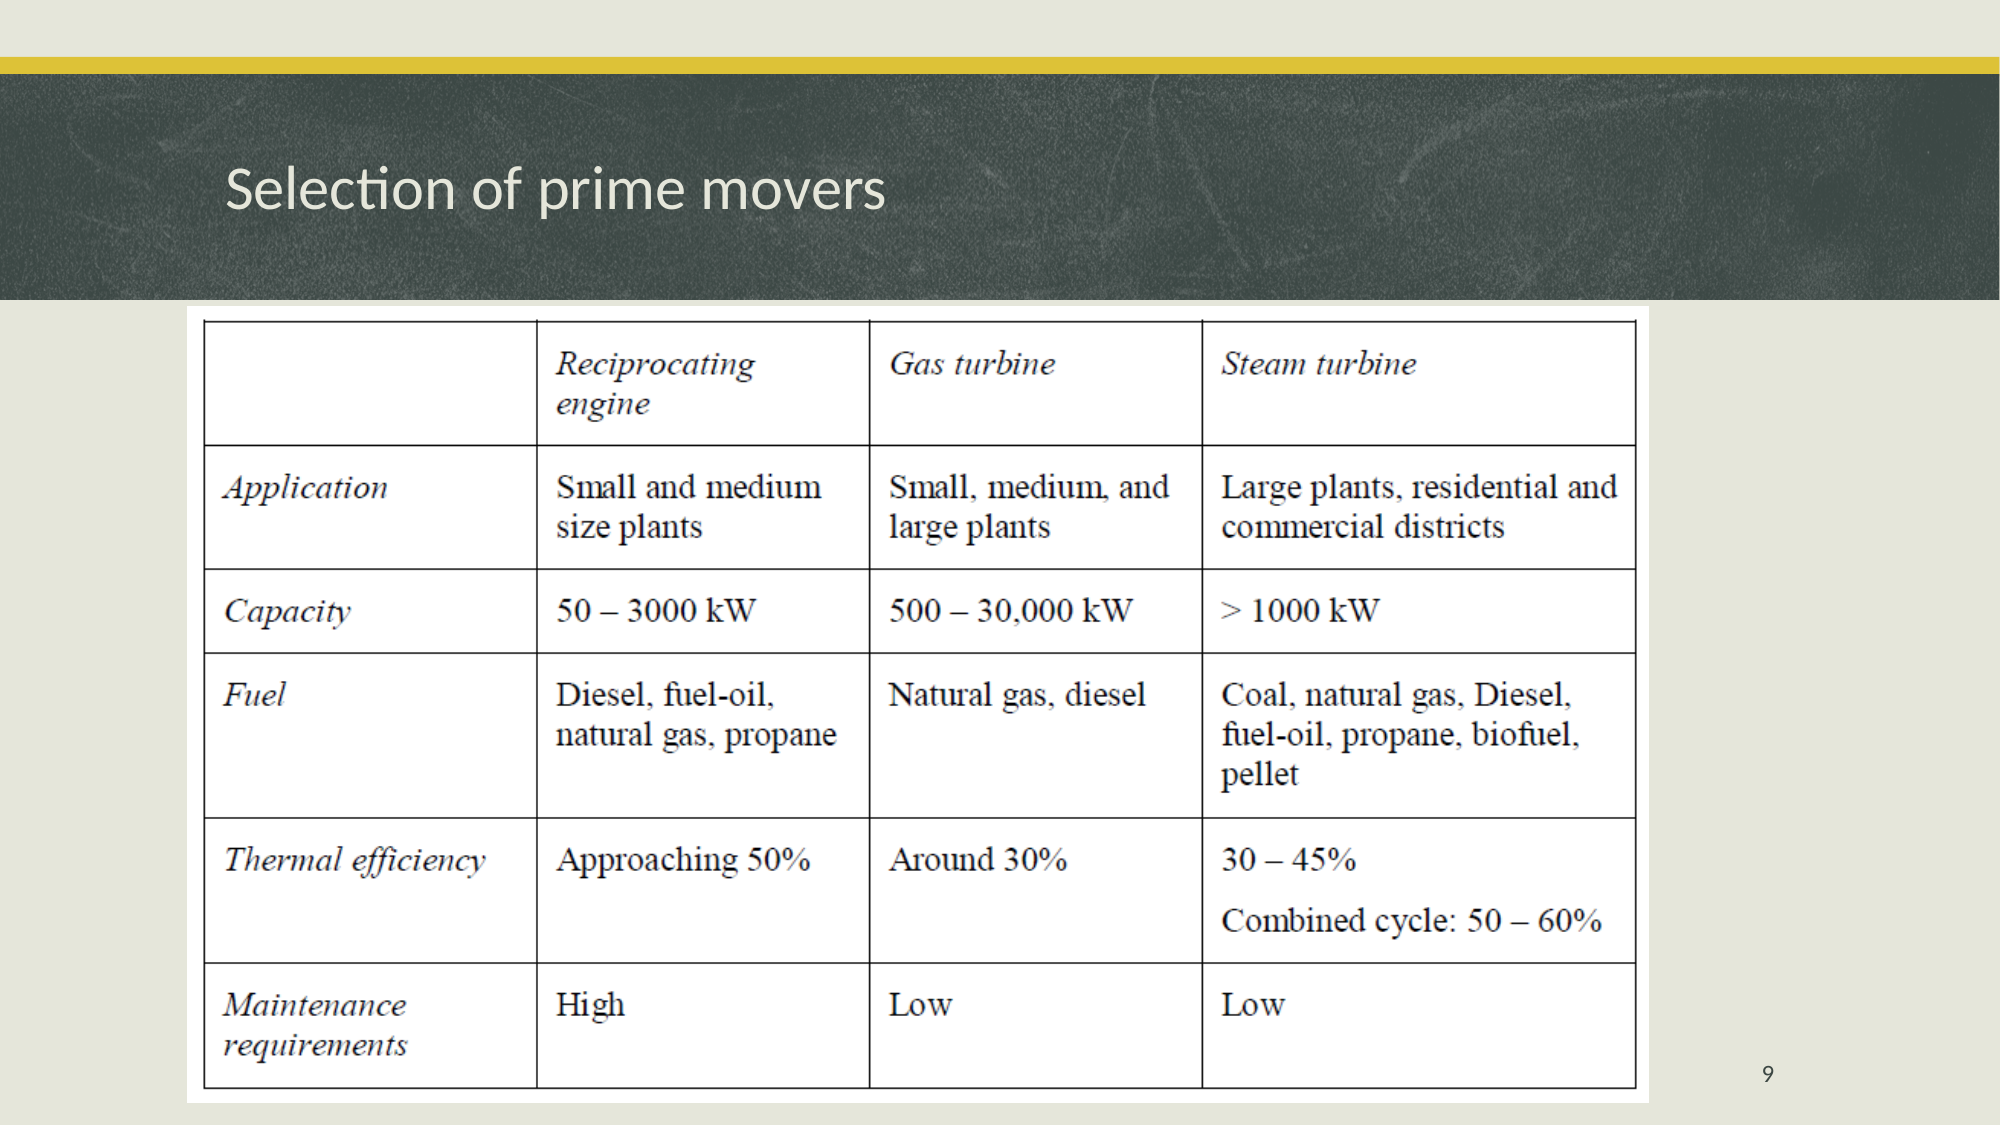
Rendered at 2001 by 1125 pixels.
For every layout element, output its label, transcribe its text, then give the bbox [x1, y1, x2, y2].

picture [187, 306, 1649, 1103]
slide_number 9 [1649, 1042, 1790, 1103]
title Selection of prime movers [210, 76, 1790, 300]
picture [0, 74, 2000, 300]
